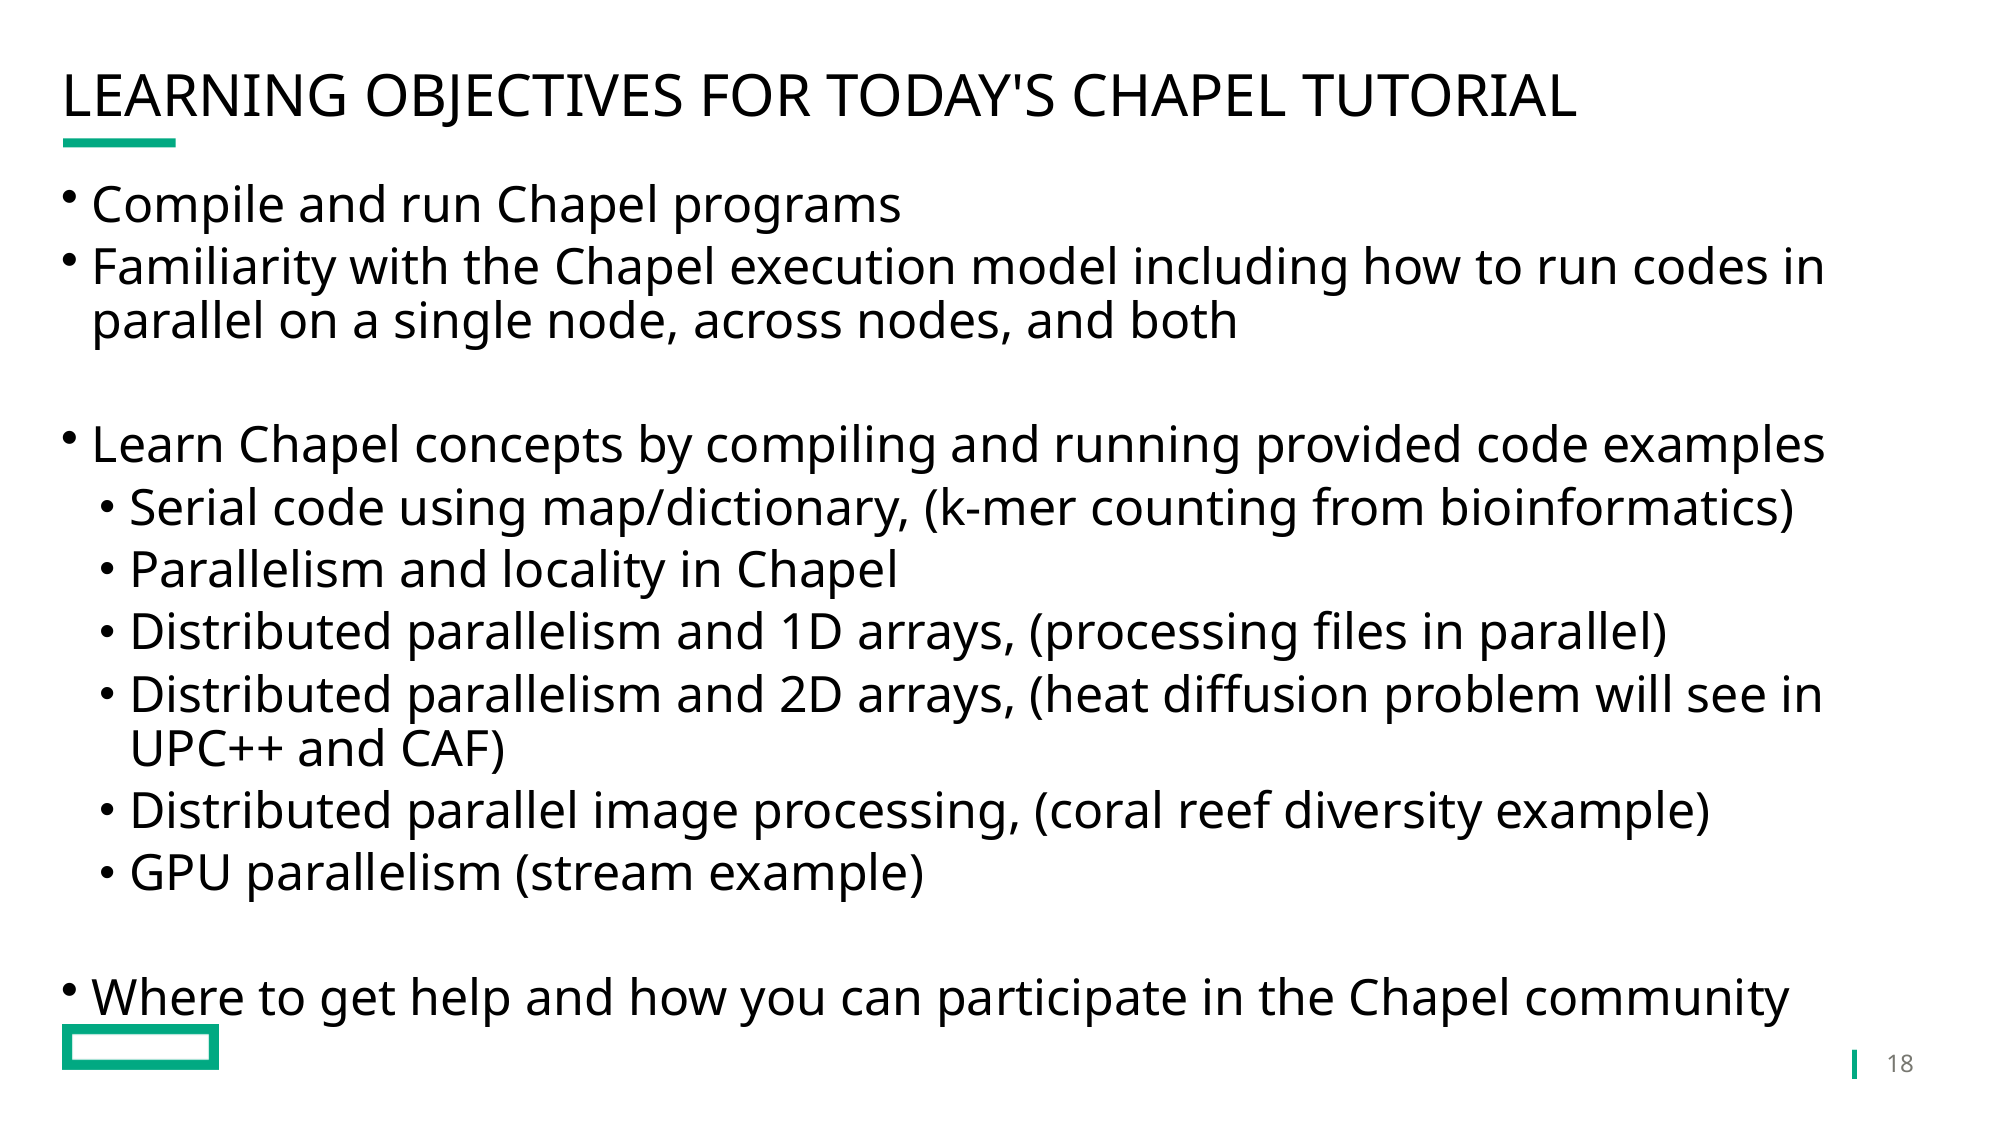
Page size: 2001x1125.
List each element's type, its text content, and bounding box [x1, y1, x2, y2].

list Compile and run Chapel programs Familiarity with the Chapel execution model including how to run codes in parallel on a single node, across nodes, and both Learn Chapel concepts by compiling and running provided code examples Serial code using map/dictionary, (k-mer counting from bioinformatics) Parallelism and locality in Chapel Distributed parallelism and 1D arrays, (processing files in parallel) Distributed parallelism and 2D arrays, (heat diffusion problem will see in UPC++ and CAF) Distributed parallel image processing, (coral reef diversity example) GPU parallelism (stream example) Where to get help and how you can participate in the Chapel community [42, 159, 1942, 1038]
picture [62, 1038, 219, 1070]
title Learning Objectives For Today's Chapel Tutorial [42, 60, 1927, 135]
slide_number 18 [1837, 1033, 1950, 1094]
picture [1852, 1043, 1857, 1079]
